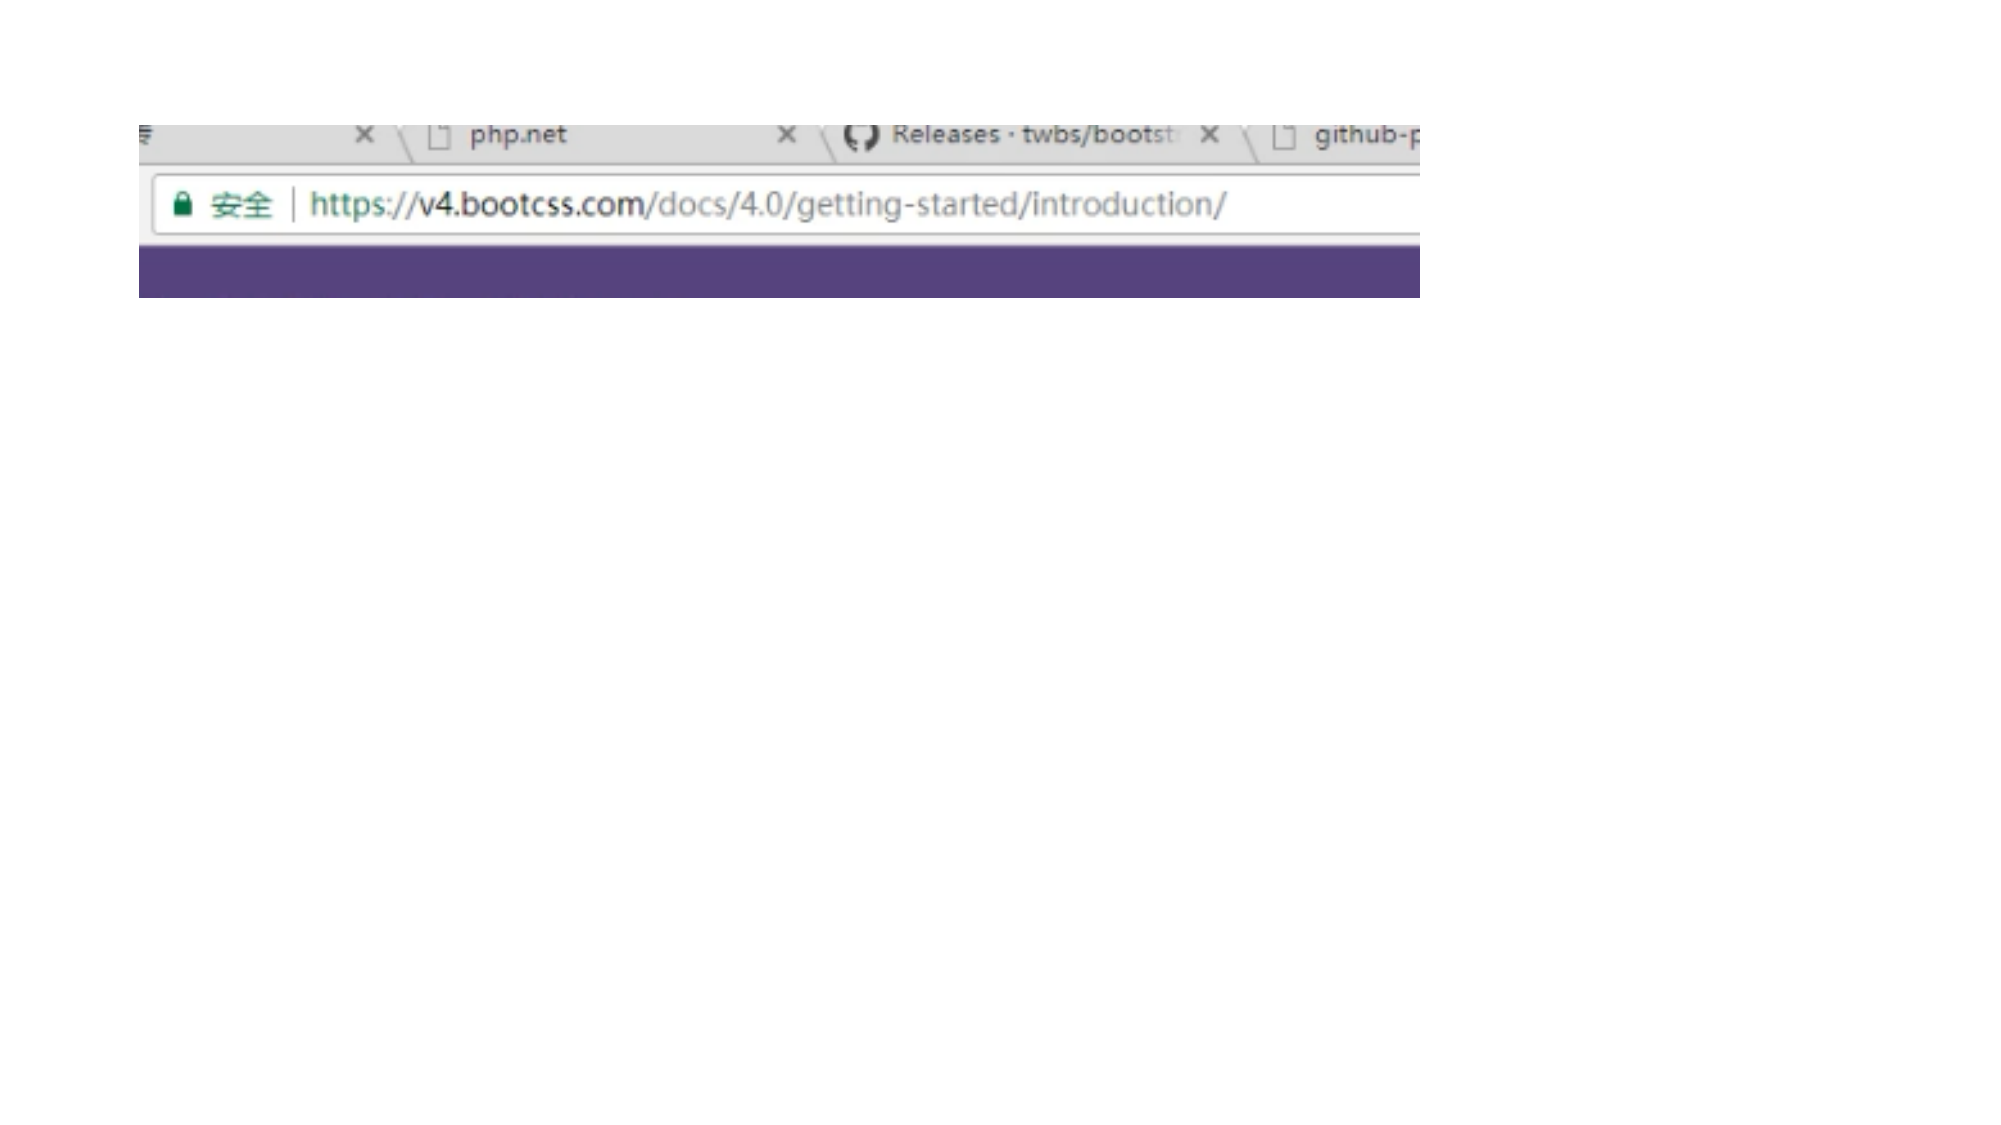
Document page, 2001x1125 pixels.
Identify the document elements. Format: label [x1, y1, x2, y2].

picture [139, 125, 1420, 298]
